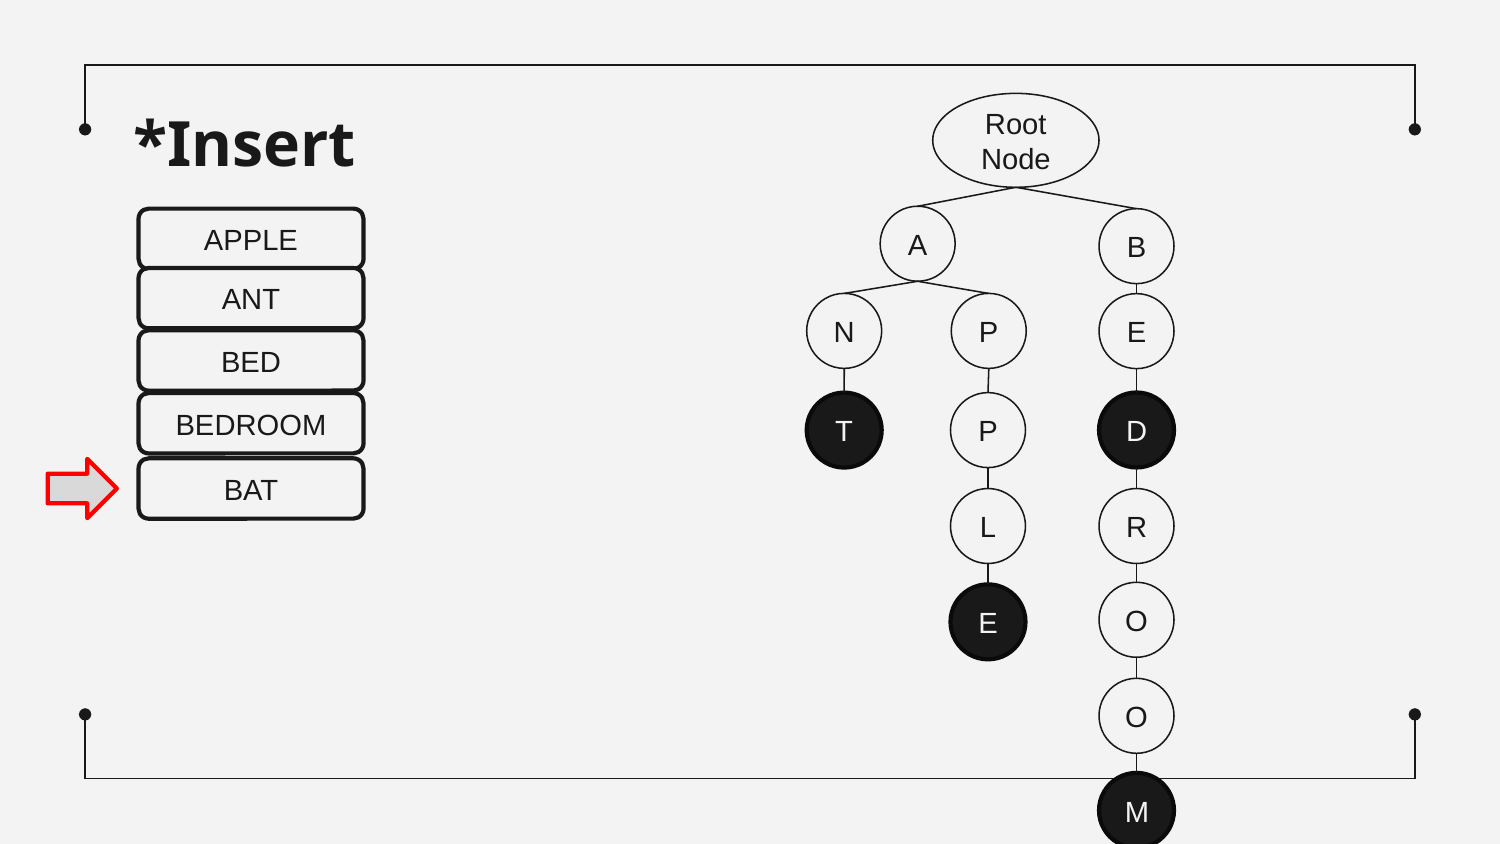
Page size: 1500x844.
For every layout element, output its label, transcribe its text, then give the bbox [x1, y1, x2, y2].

text_box ANT [136, 265, 366, 329]
text_box BED [136, 328, 366, 392]
text_box P [949, 291, 1029, 371]
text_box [920, 281, 989, 294]
text_box L [948, 486, 1028, 566]
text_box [1015, 186, 1137, 209]
text_box E [1096, 291, 1177, 371]
text_box O [1096, 676, 1177, 756]
text_box P [948, 390, 1028, 470]
text_box B [1096, 206, 1177, 286]
text_box A [878, 204, 958, 279]
text_box [45, 456, 119, 521]
text_box R [1096, 486, 1177, 566]
text_box O [1096, 580, 1177, 660]
text_box APPLE [136, 206, 366, 268]
title *Insert [118, 88, 1383, 183]
text_box BAT [136, 456, 366, 521]
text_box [843, 281, 918, 294]
text_box M [1096, 771, 1177, 844]
text_box N [804, 291, 884, 371]
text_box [917, 186, 1014, 207]
text_box Root Node [930, 91, 1102, 185]
text_box E [948, 582, 1028, 662]
text_box T [804, 390, 884, 470]
text_box BEDROOM [136, 390, 366, 456]
text_box P [985, 390, 992, 396]
text_box D [1096, 390, 1177, 470]
